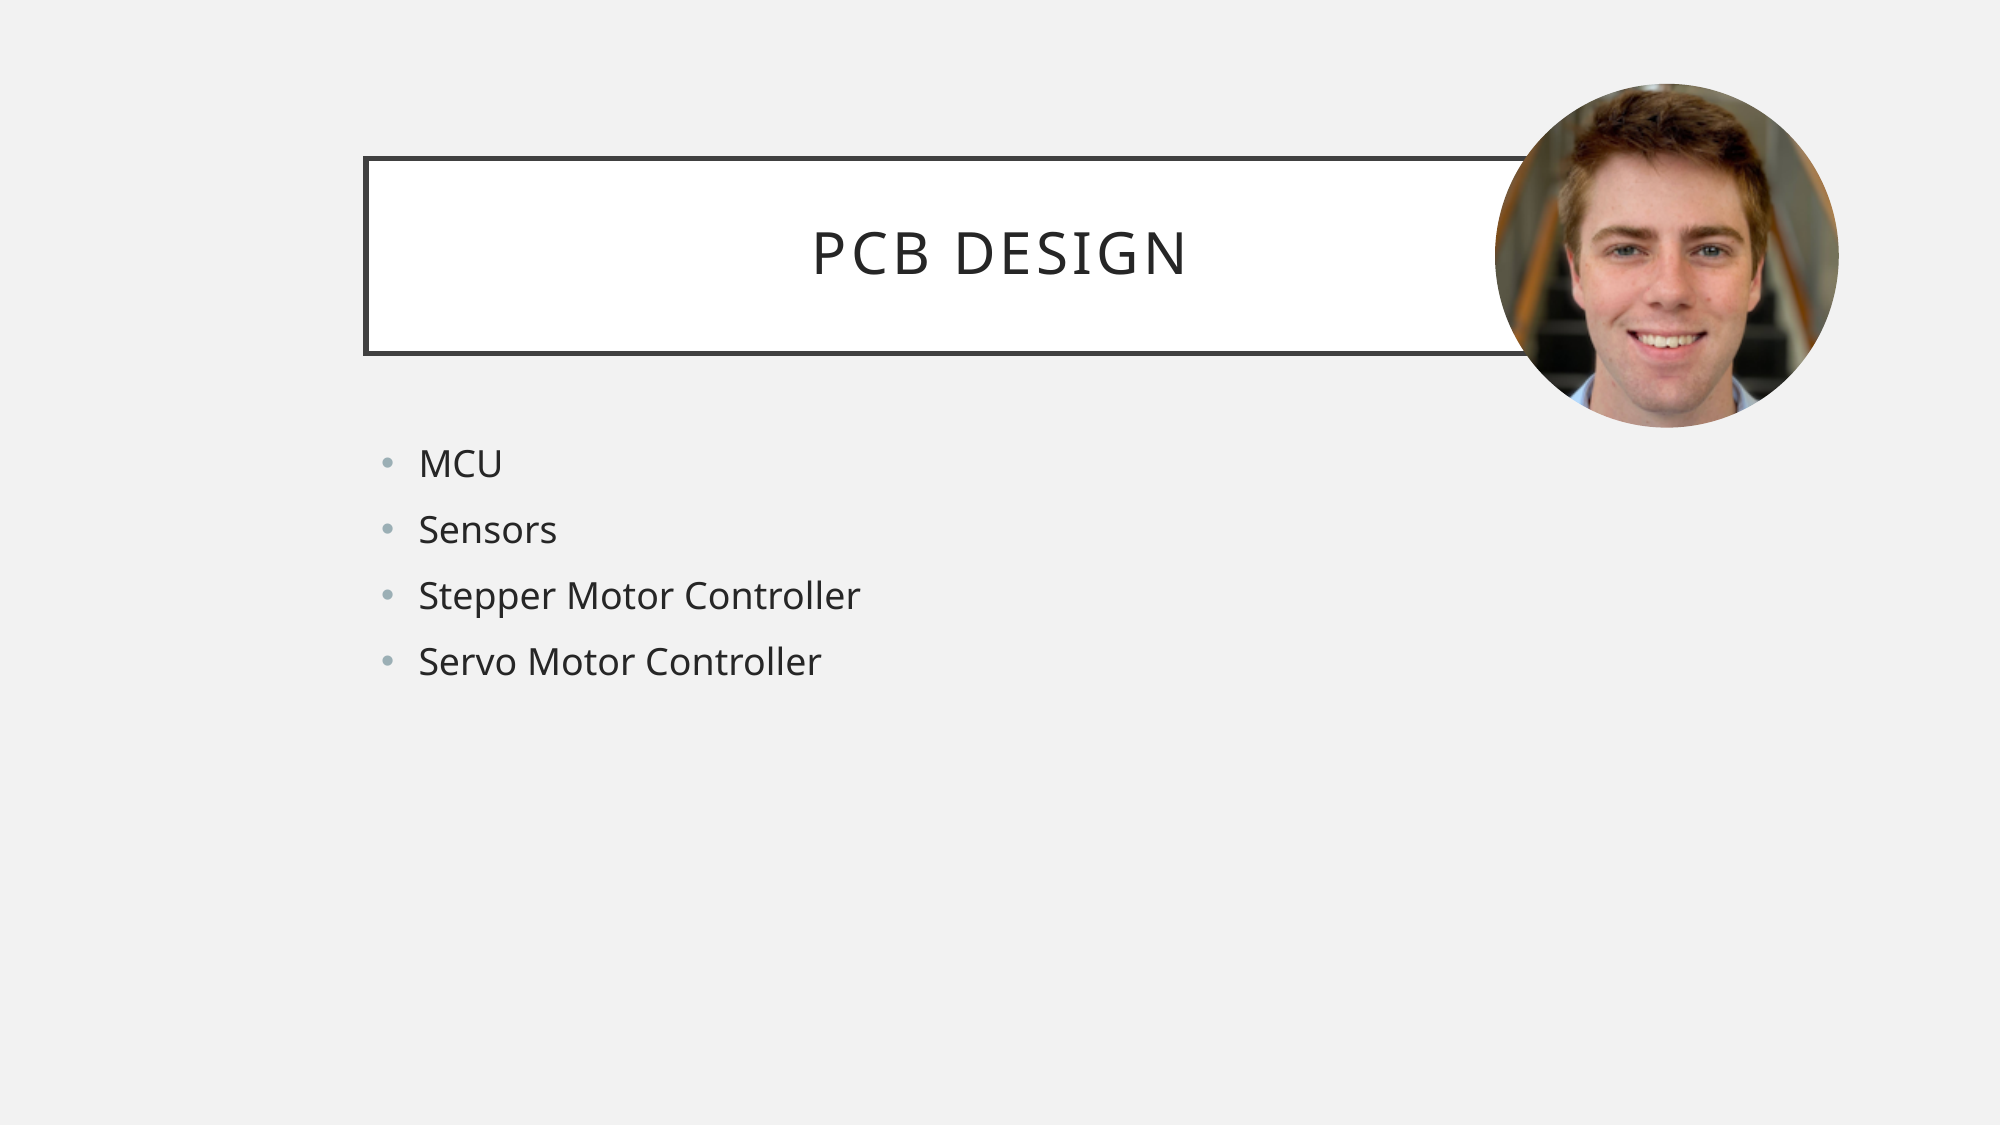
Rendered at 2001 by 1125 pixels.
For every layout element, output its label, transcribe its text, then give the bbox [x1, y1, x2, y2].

list MCU Sensors Stepper Motor Controller Servo Motor Controller [366, 432, 1634, 942]
title PCB Design [363, 156, 1494, 356]
picture [1494, 83, 1839, 428]
